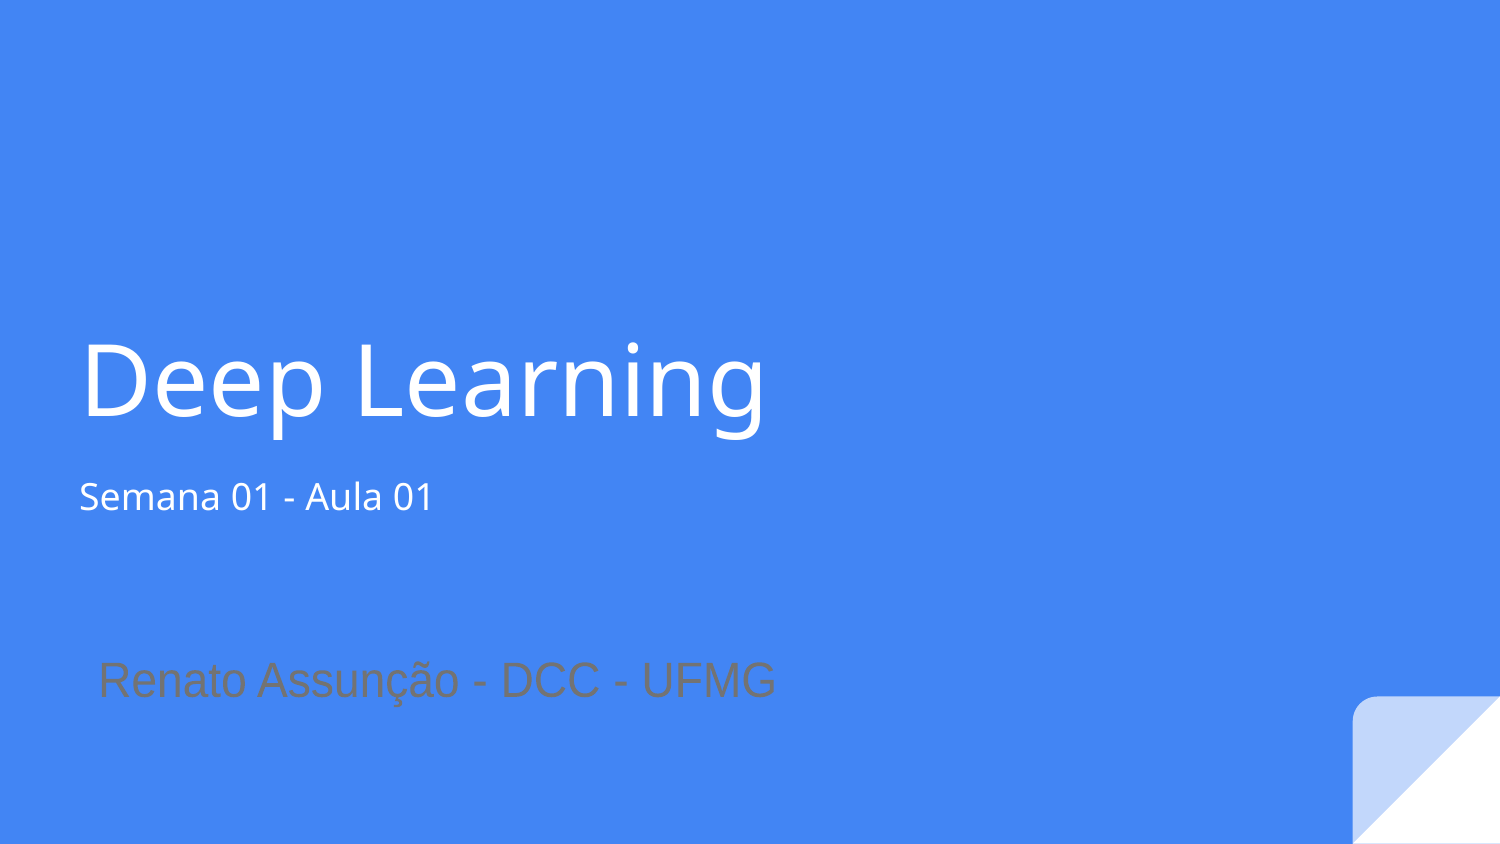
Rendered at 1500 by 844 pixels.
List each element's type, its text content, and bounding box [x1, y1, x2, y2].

subtitle Semana 01 - Aula 01 [64, 457, 1413, 529]
title Deep Learning [64, 298, 1413, 452]
